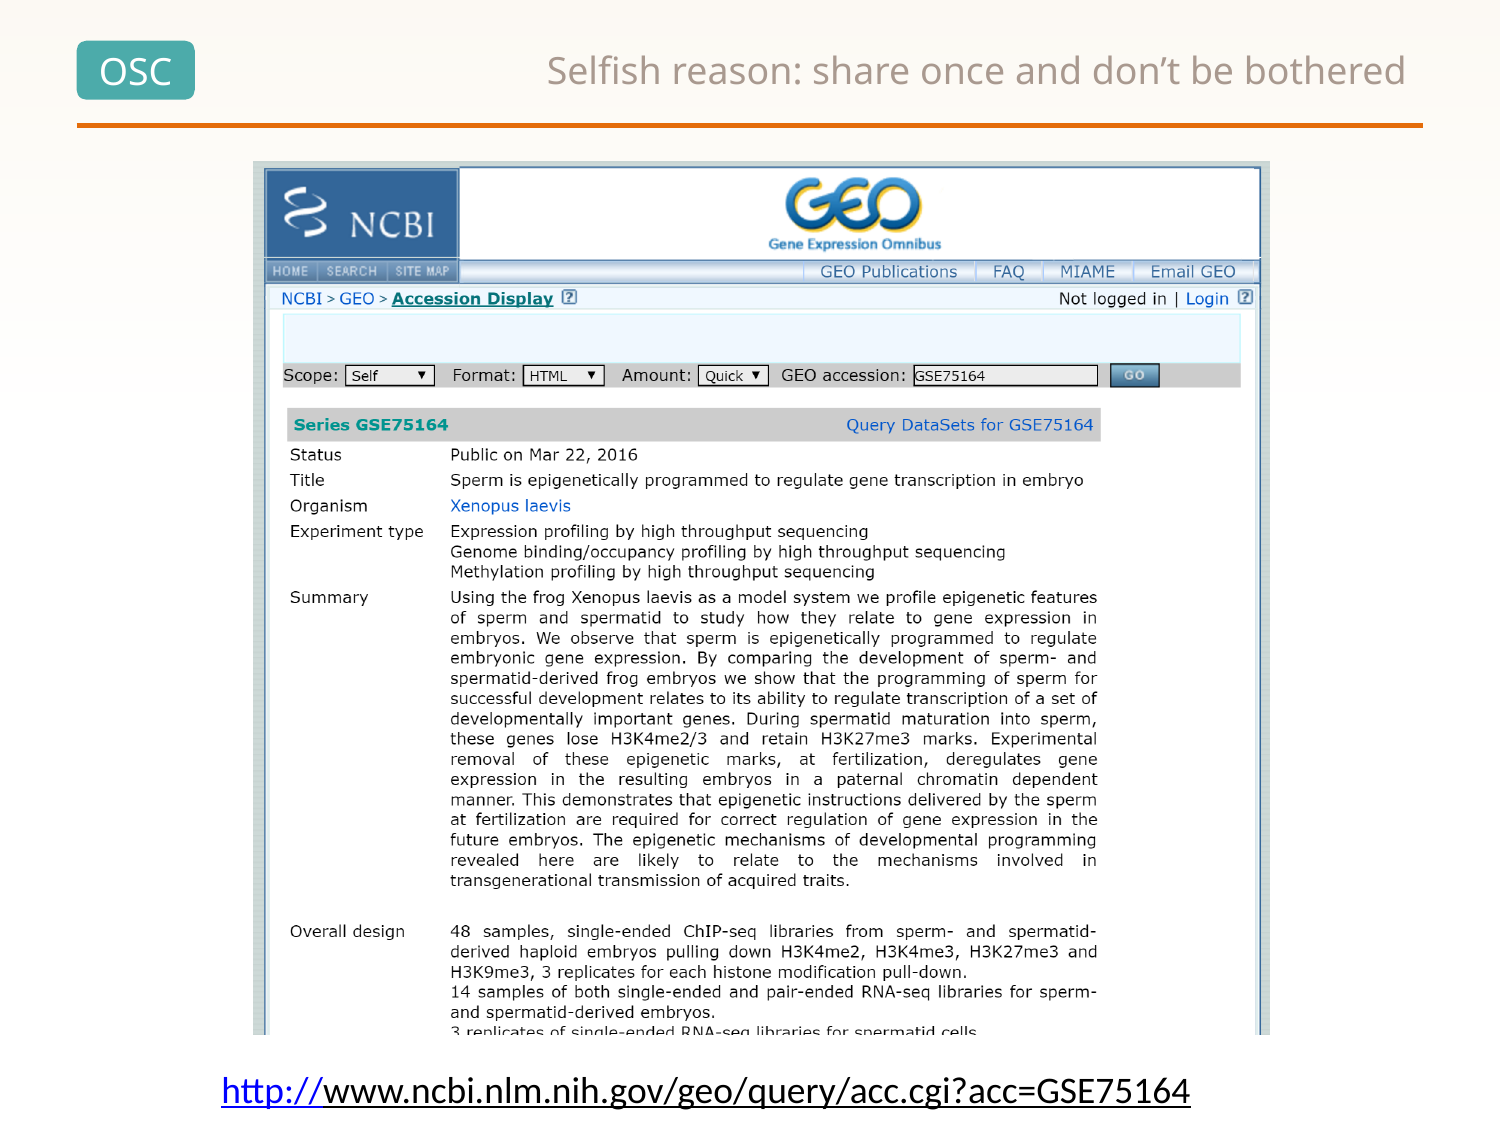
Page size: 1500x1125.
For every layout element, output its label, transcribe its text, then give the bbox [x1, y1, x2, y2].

text_box http://www.ncbi.nlm.nih.gov/geo/query/acc.cgi?acc=GSE75164 [206, 1058, 1279, 1119]
text_box Selfish reason: share once and don’t be bothered [147, 32, 1423, 107]
picture [253, 161, 1270, 1036]
